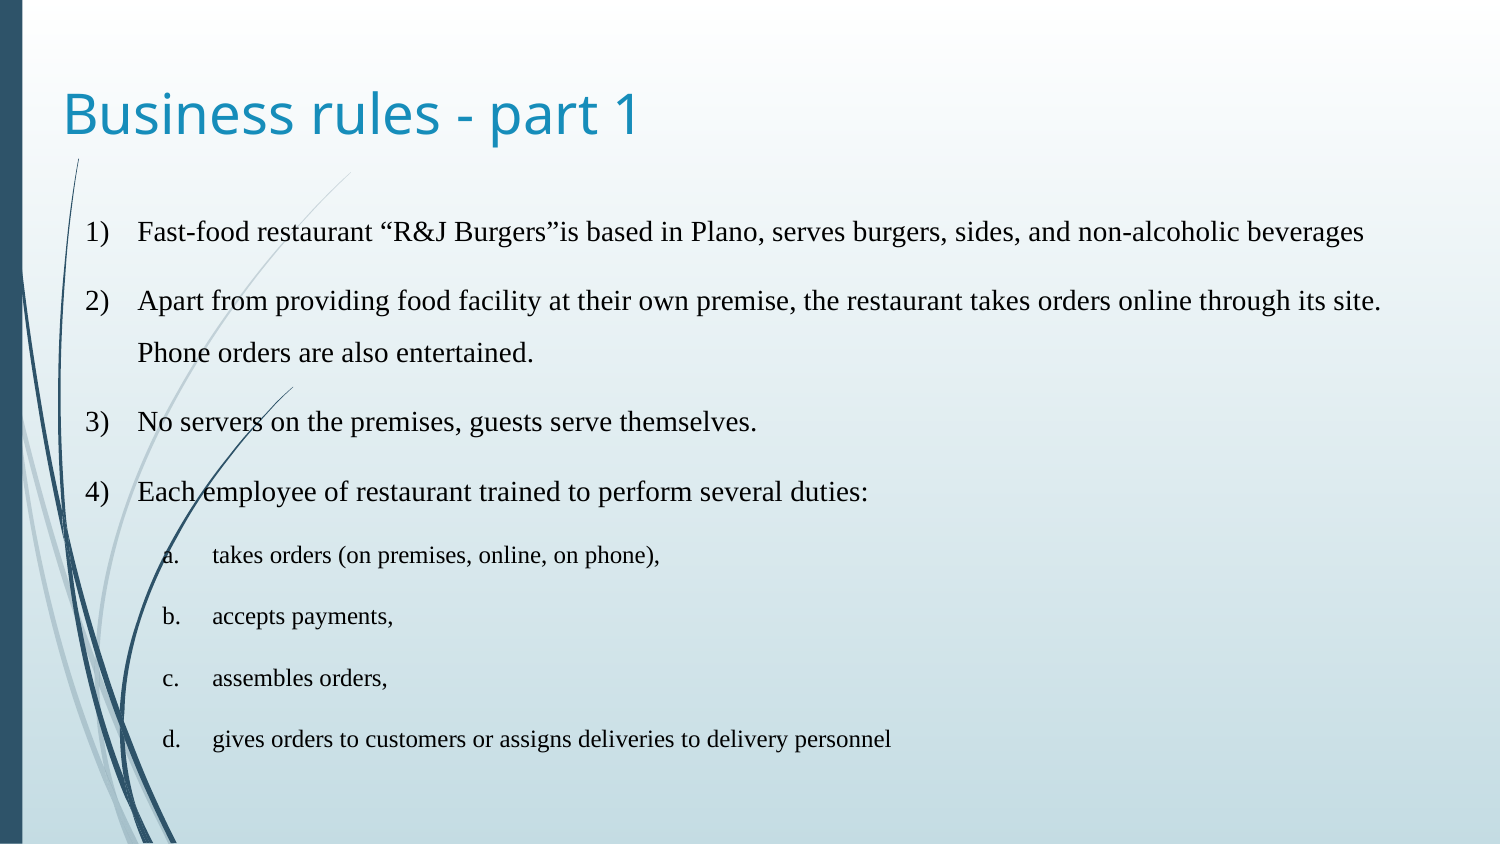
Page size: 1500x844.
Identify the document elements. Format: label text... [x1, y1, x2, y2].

list Fast-food restaurant “R&J Burgers”is based in Plano, serves burgers, sides, and non-alcoholic beverages Apart from providing food facility at their own premise, the restaurant takes orders online through its site. Phone orders are also entertained. No servers on the premises, guests serve themselves. Each employee of restaurant trained to perform several duties: takes orders (on premises, online, on phone), accepts payments, assembles orders, gives orders to customers or assigns deliveries to delivery personnel [51, 189, 1449, 750]
title Business rules - part 1 [51, 72, 1449, 167]
